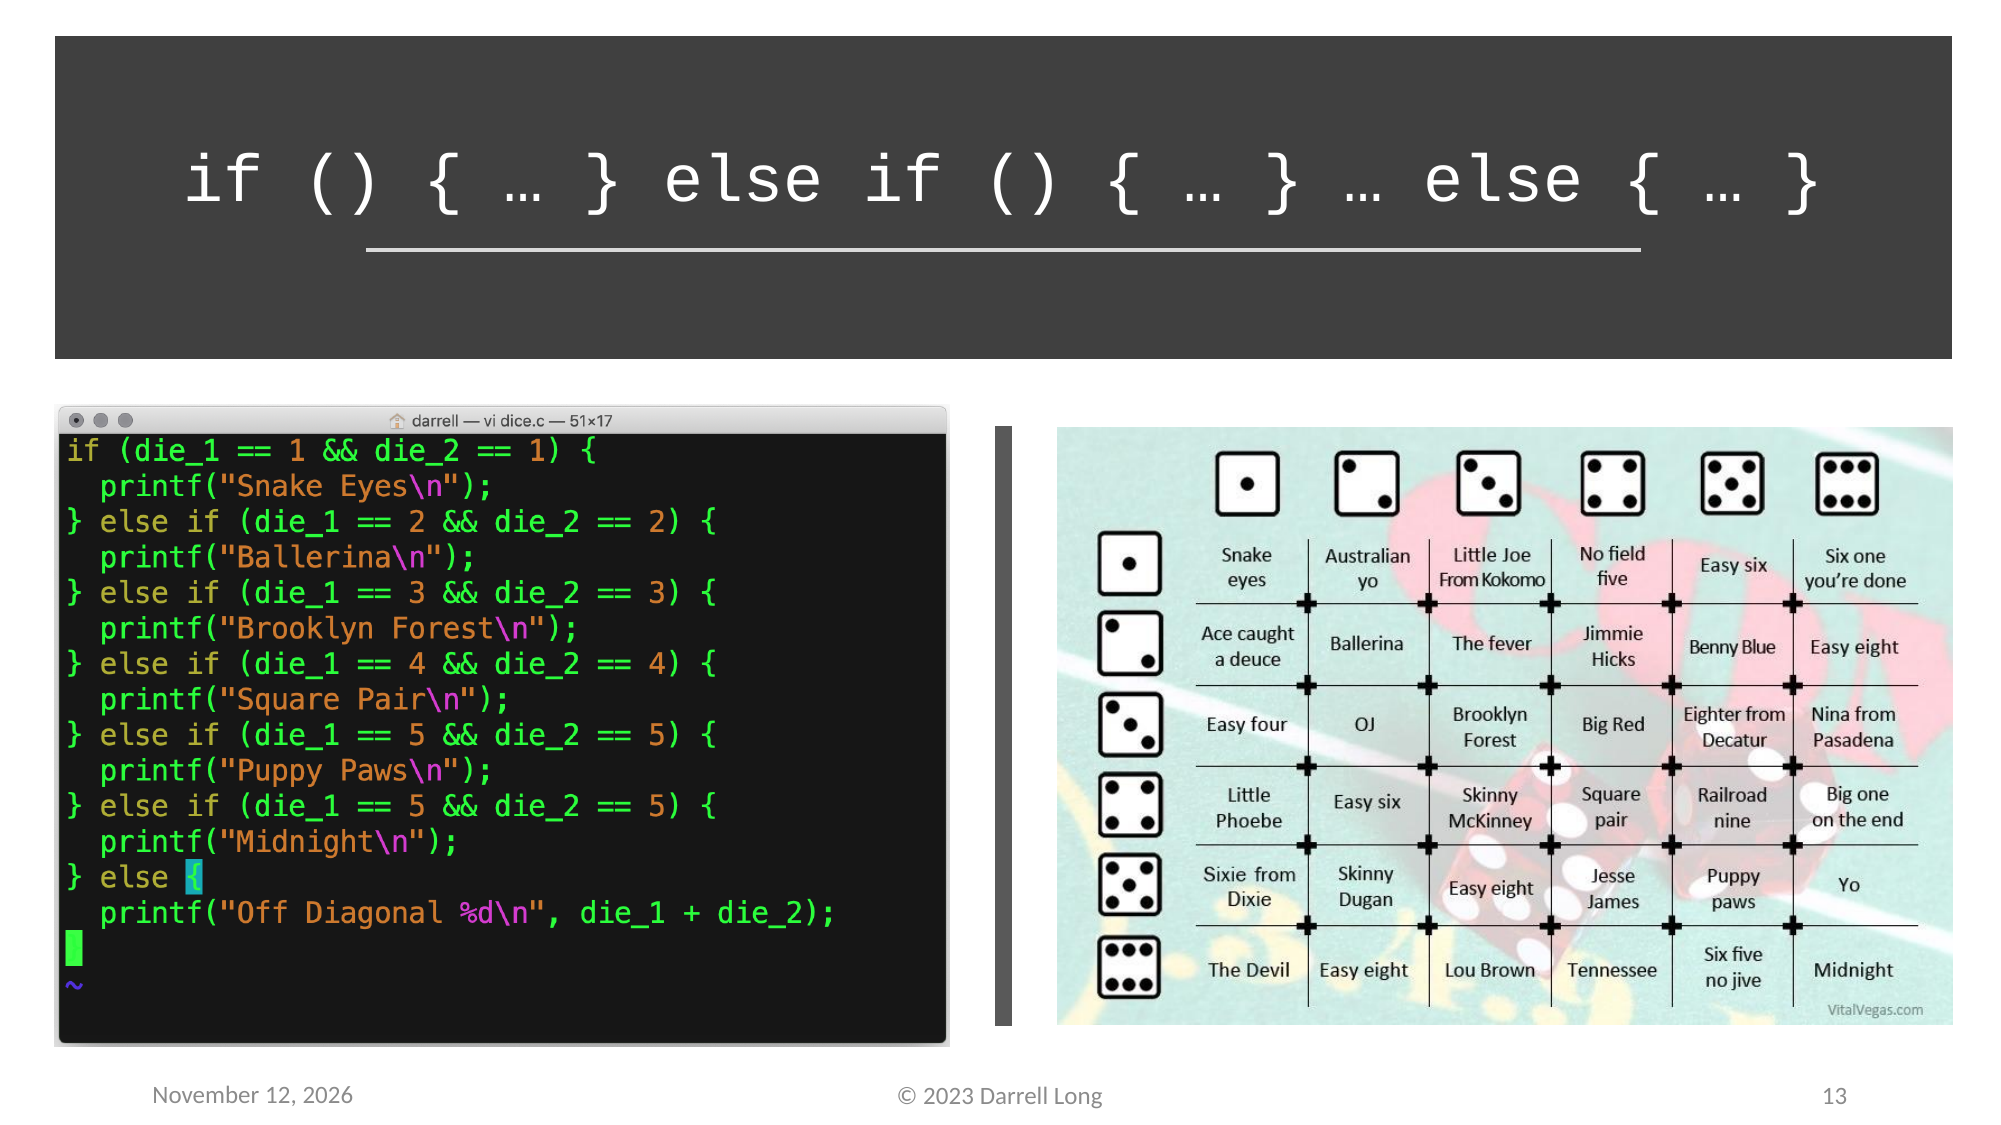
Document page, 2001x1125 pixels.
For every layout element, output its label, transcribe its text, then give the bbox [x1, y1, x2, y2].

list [54, 404, 950, 1047]
slide_number 13 [1412, 1064, 1863, 1125]
footer © 2023 Darrell Long [662, 1064, 1338, 1125]
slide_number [137, 1063, 588, 1124]
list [1057, 427, 1953, 1025]
title if () { … } else if () { … } … else { … } [89, 71, 1917, 224]
text_box [64, 45, 1942, 350]
